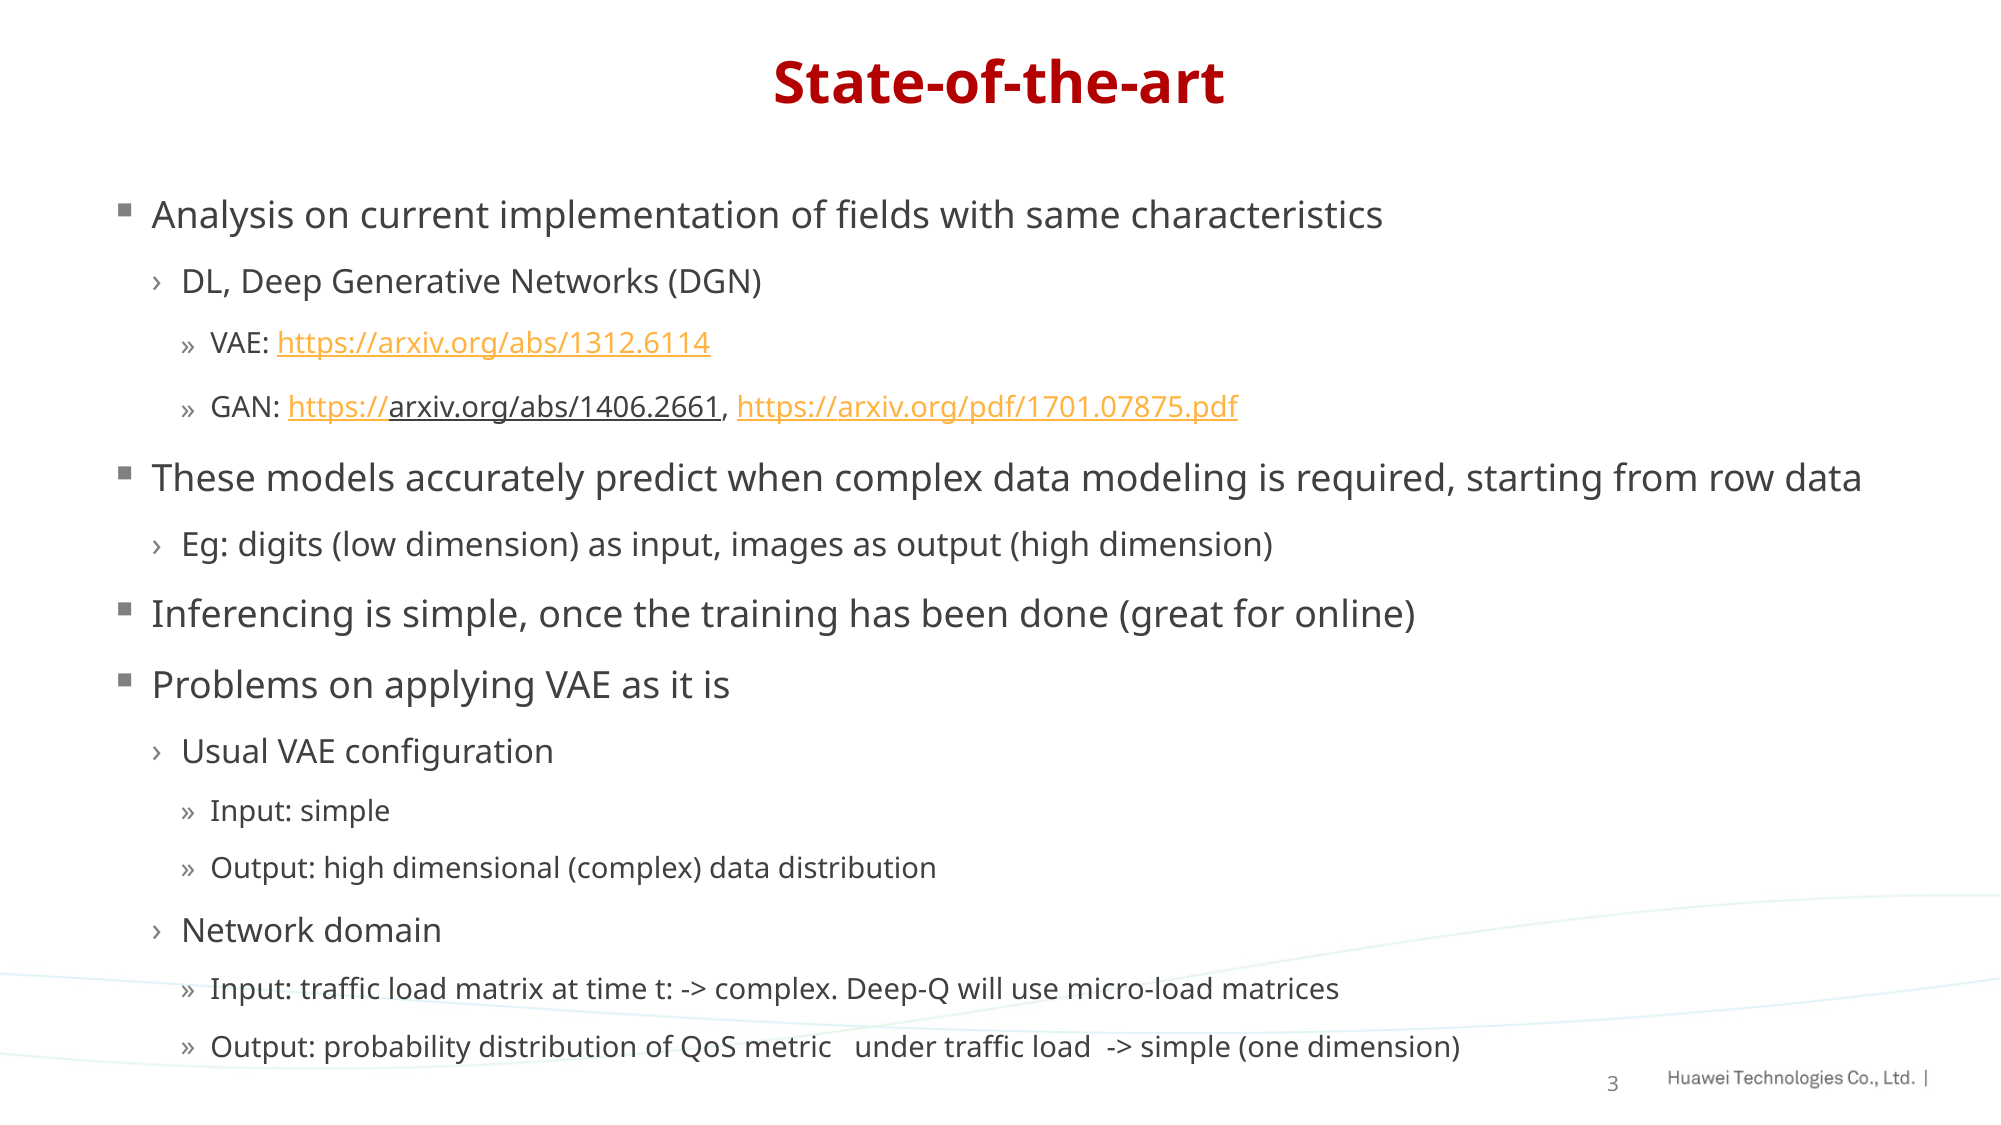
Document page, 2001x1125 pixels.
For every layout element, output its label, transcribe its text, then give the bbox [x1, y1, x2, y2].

picture [0, 0, 2000, 1125]
title State-of-the-art [84, 40, 1916, 130]
